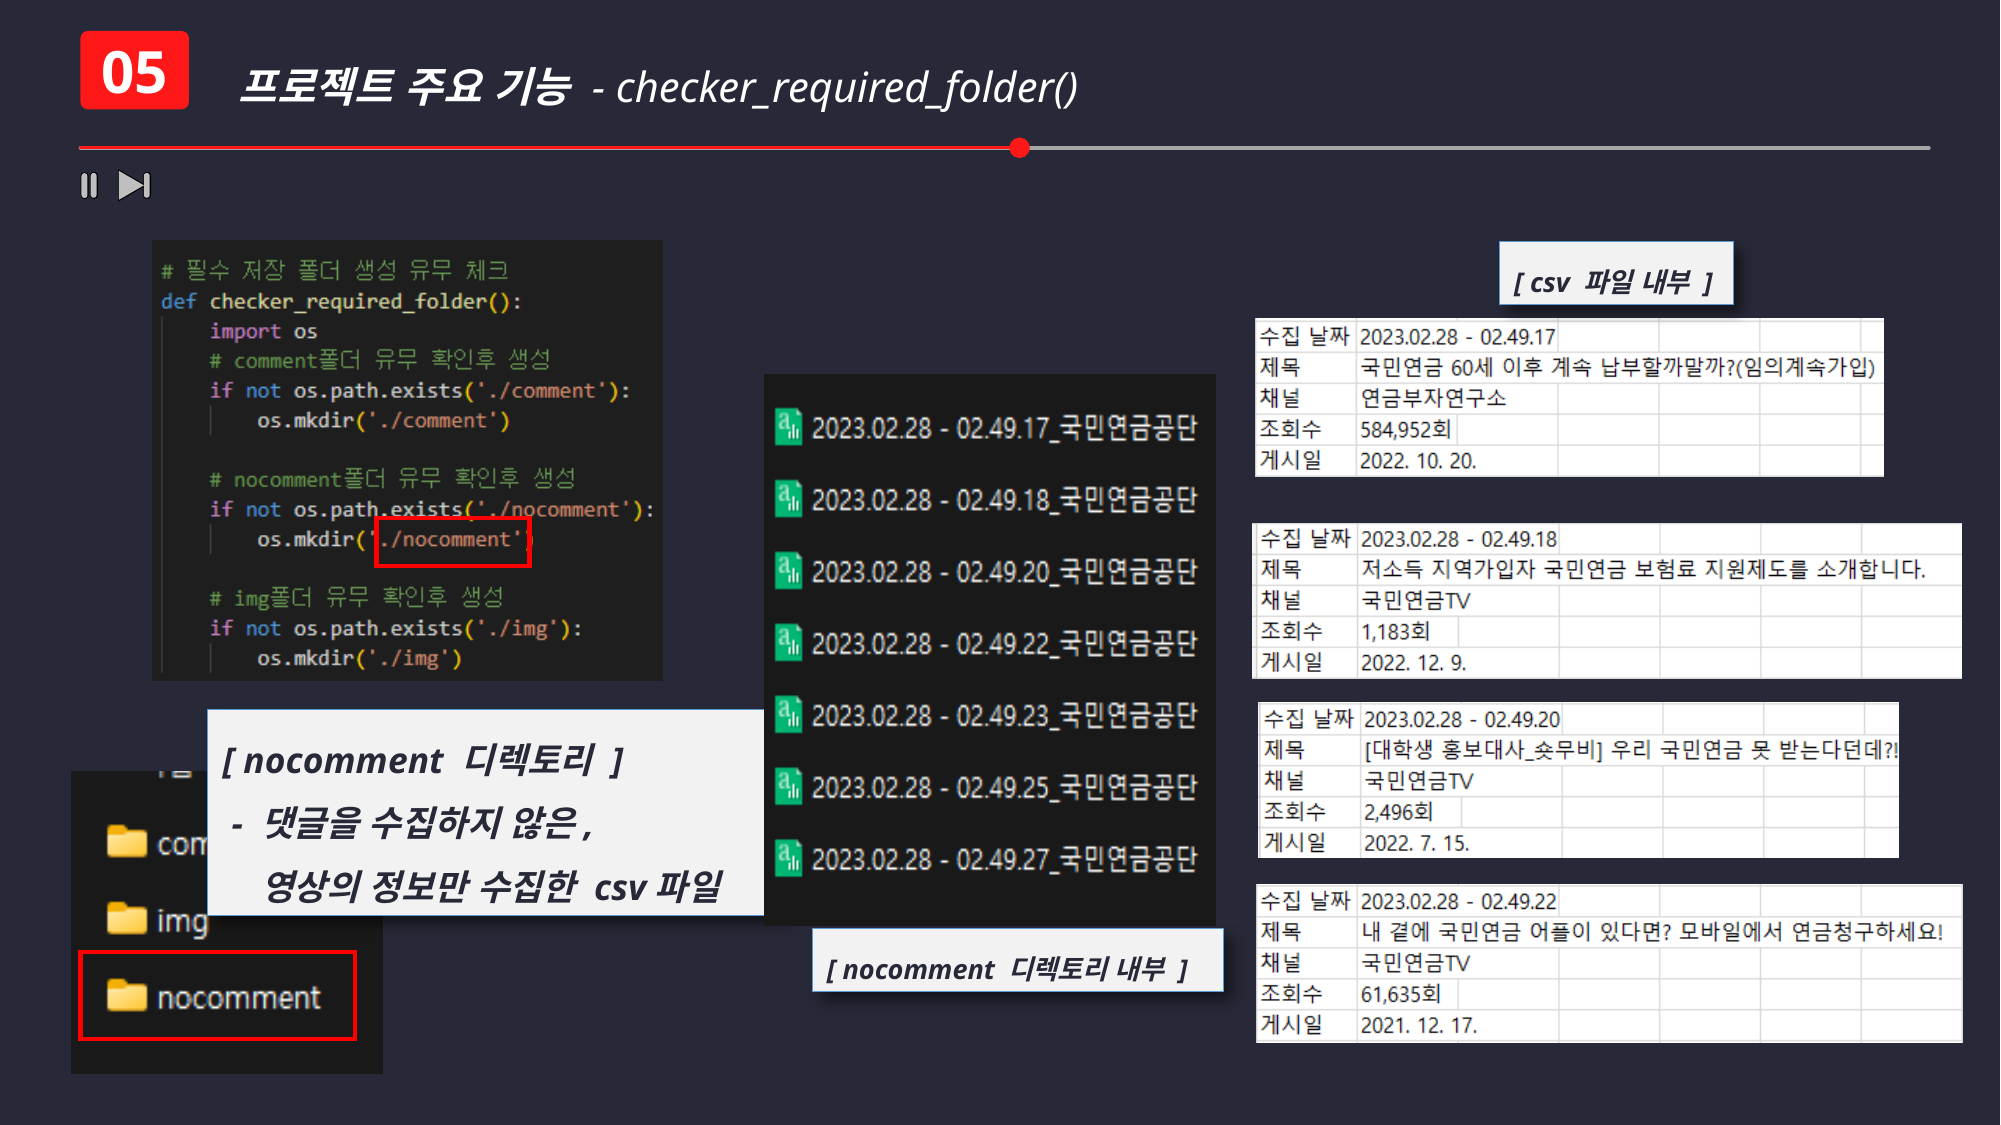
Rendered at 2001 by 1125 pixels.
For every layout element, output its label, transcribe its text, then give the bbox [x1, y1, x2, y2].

text_box [ nocomment 디렉토리 ] - 댓글을 수집하지 않은, 영상의 정보만 수집한 csv파일 [207, 709, 764, 916]
text_box [ nocomment 디렉토리 내부 ] [812, 928, 1224, 992]
picture [71, 771, 383, 1074]
text_box 프로젝트 주요 기능 - checker_required_folder() [224, 27, 1398, 118]
picture [764, 374, 1216, 926]
text_box [ csv 파일 내부 ] [1499, 241, 1734, 305]
picture [1252, 523, 1962, 679]
picture [152, 240, 663, 682]
picture [1258, 702, 1899, 858]
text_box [81, 170, 150, 200]
picture [1255, 318, 1884, 477]
text_box 05 [79, 29, 191, 111]
picture [1256, 884, 1963, 1043]
